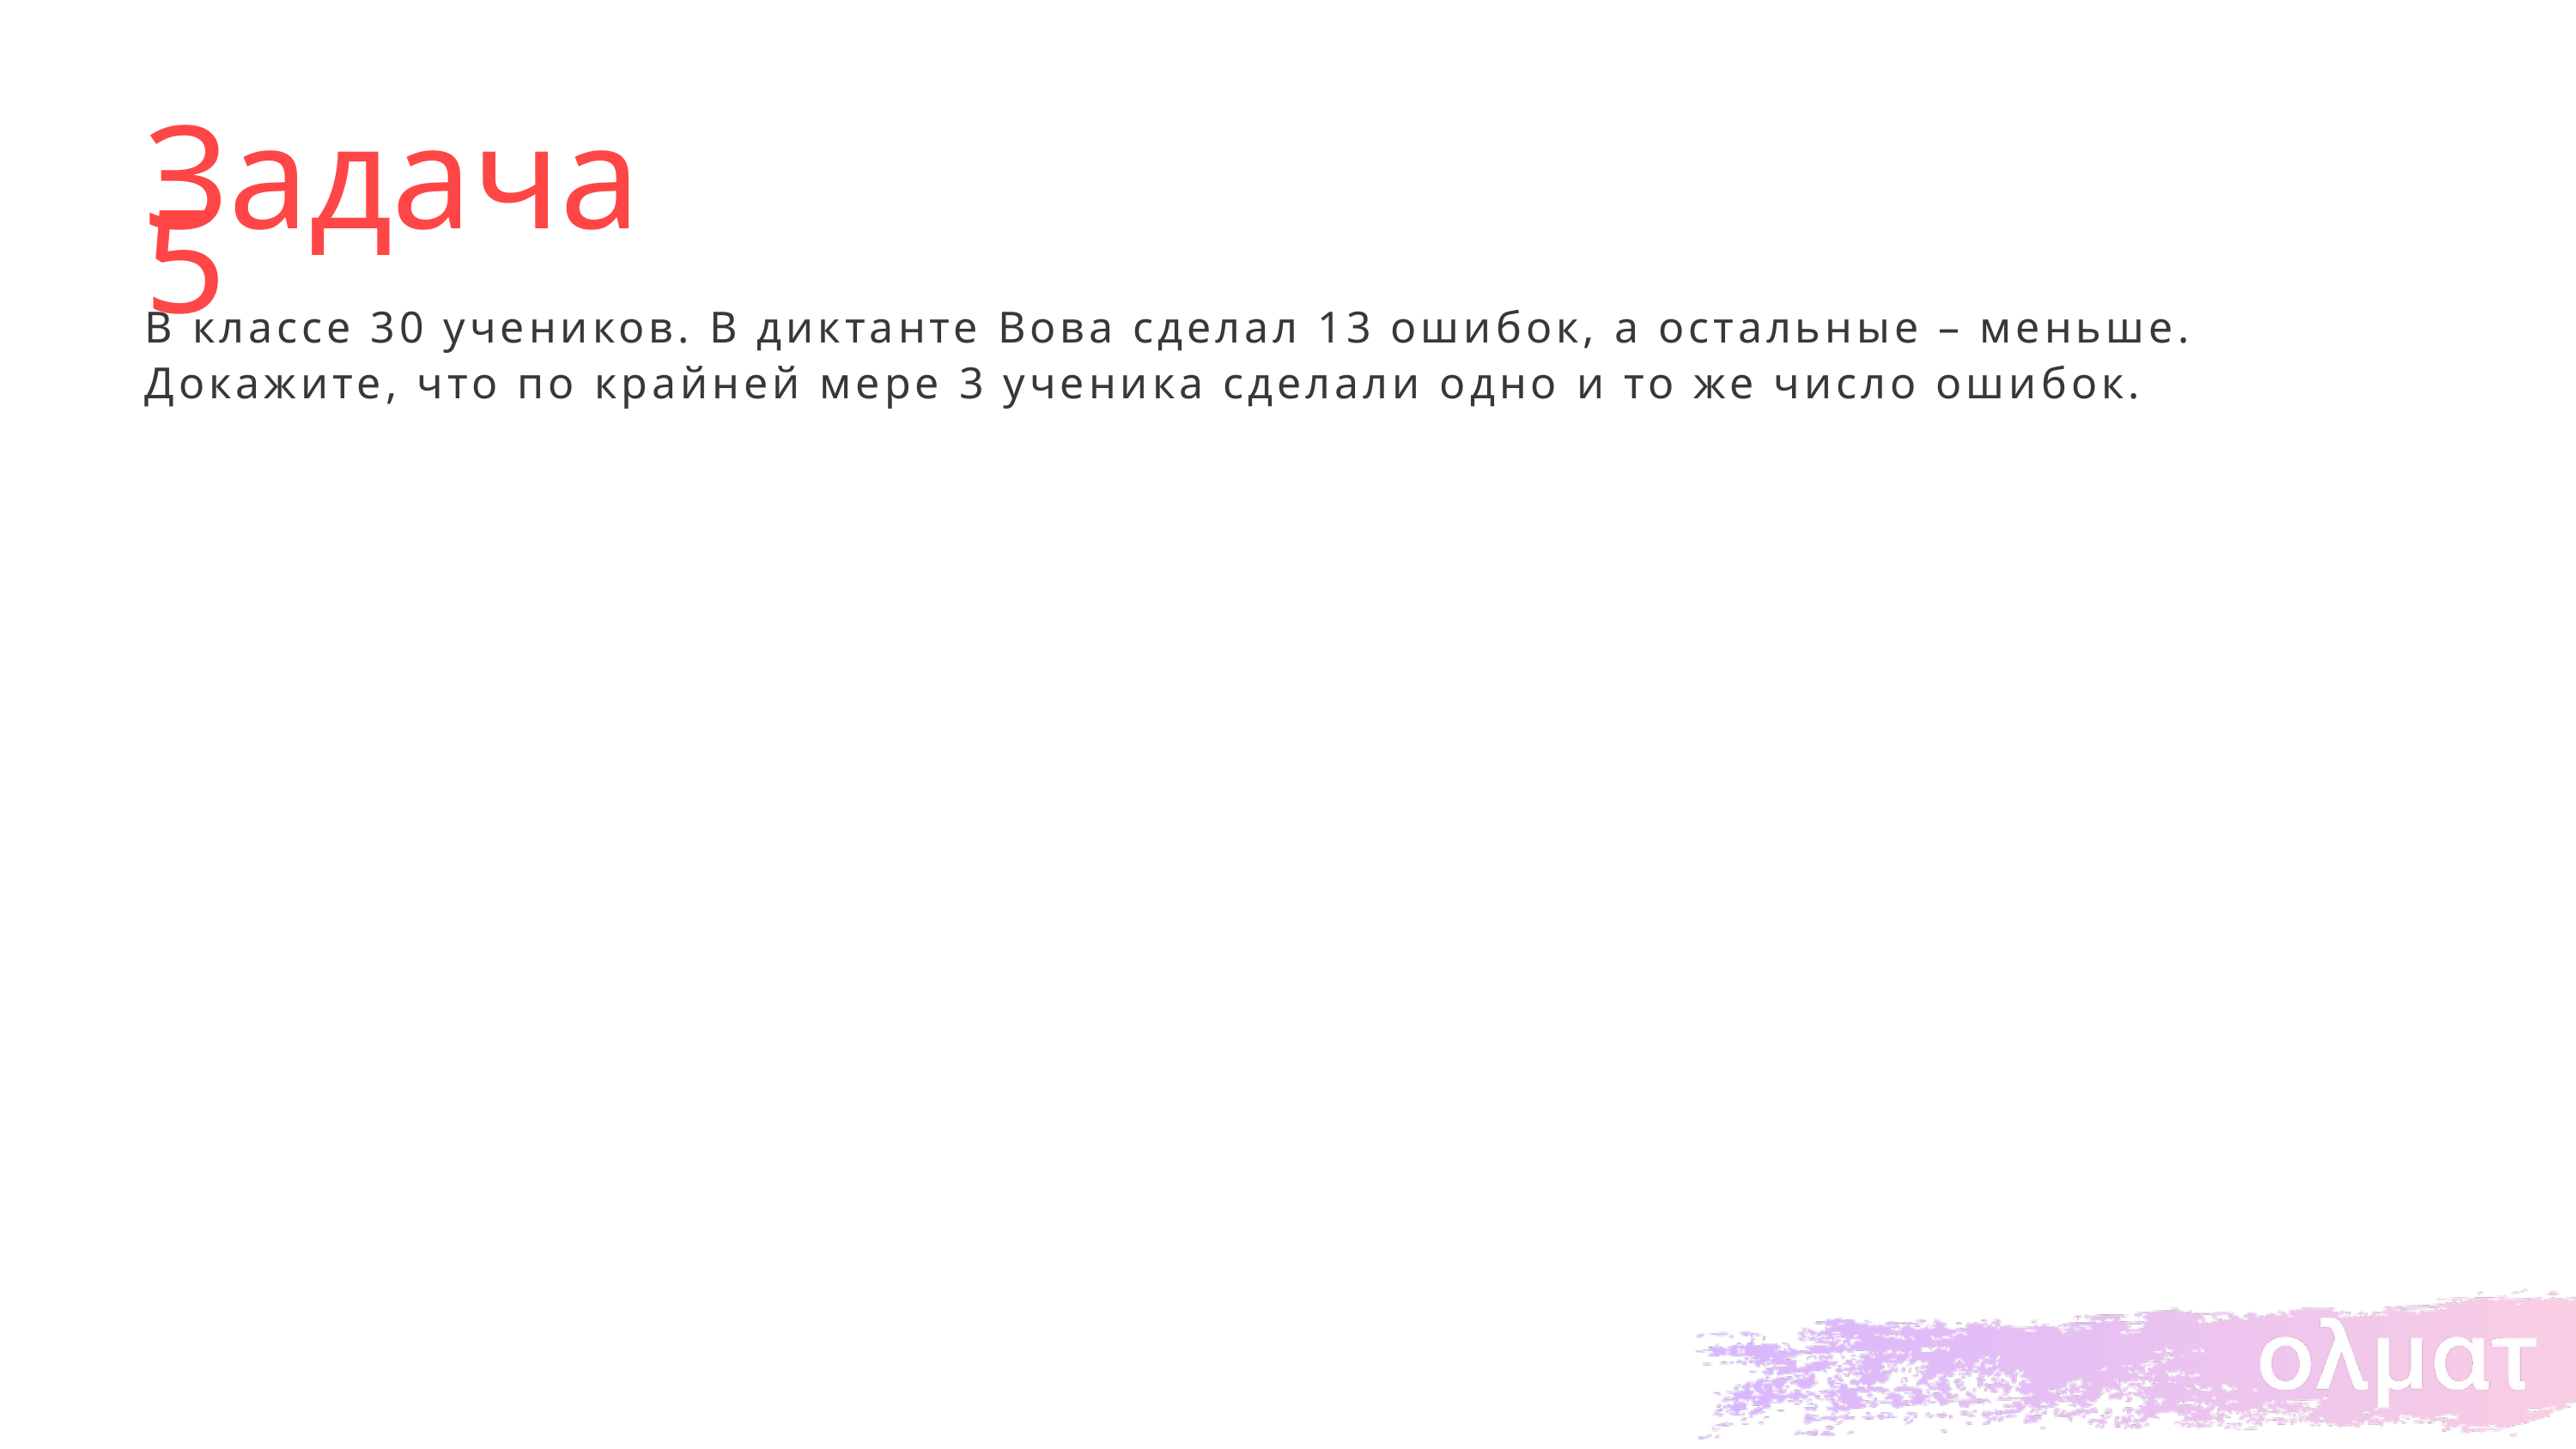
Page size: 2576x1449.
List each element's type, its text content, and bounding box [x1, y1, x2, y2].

text_box В классе 30 учеников. В диктанте Вова сделал 13 ошибок, а остальные – меньше. Докажите, что по крайней мере 3 ученика сделали одно и то же число ошибок. [144, 295, 2338, 408]
text_box Задача 5 [144, 173, 754, 342]
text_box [1690, 1287, 2576, 1440]
